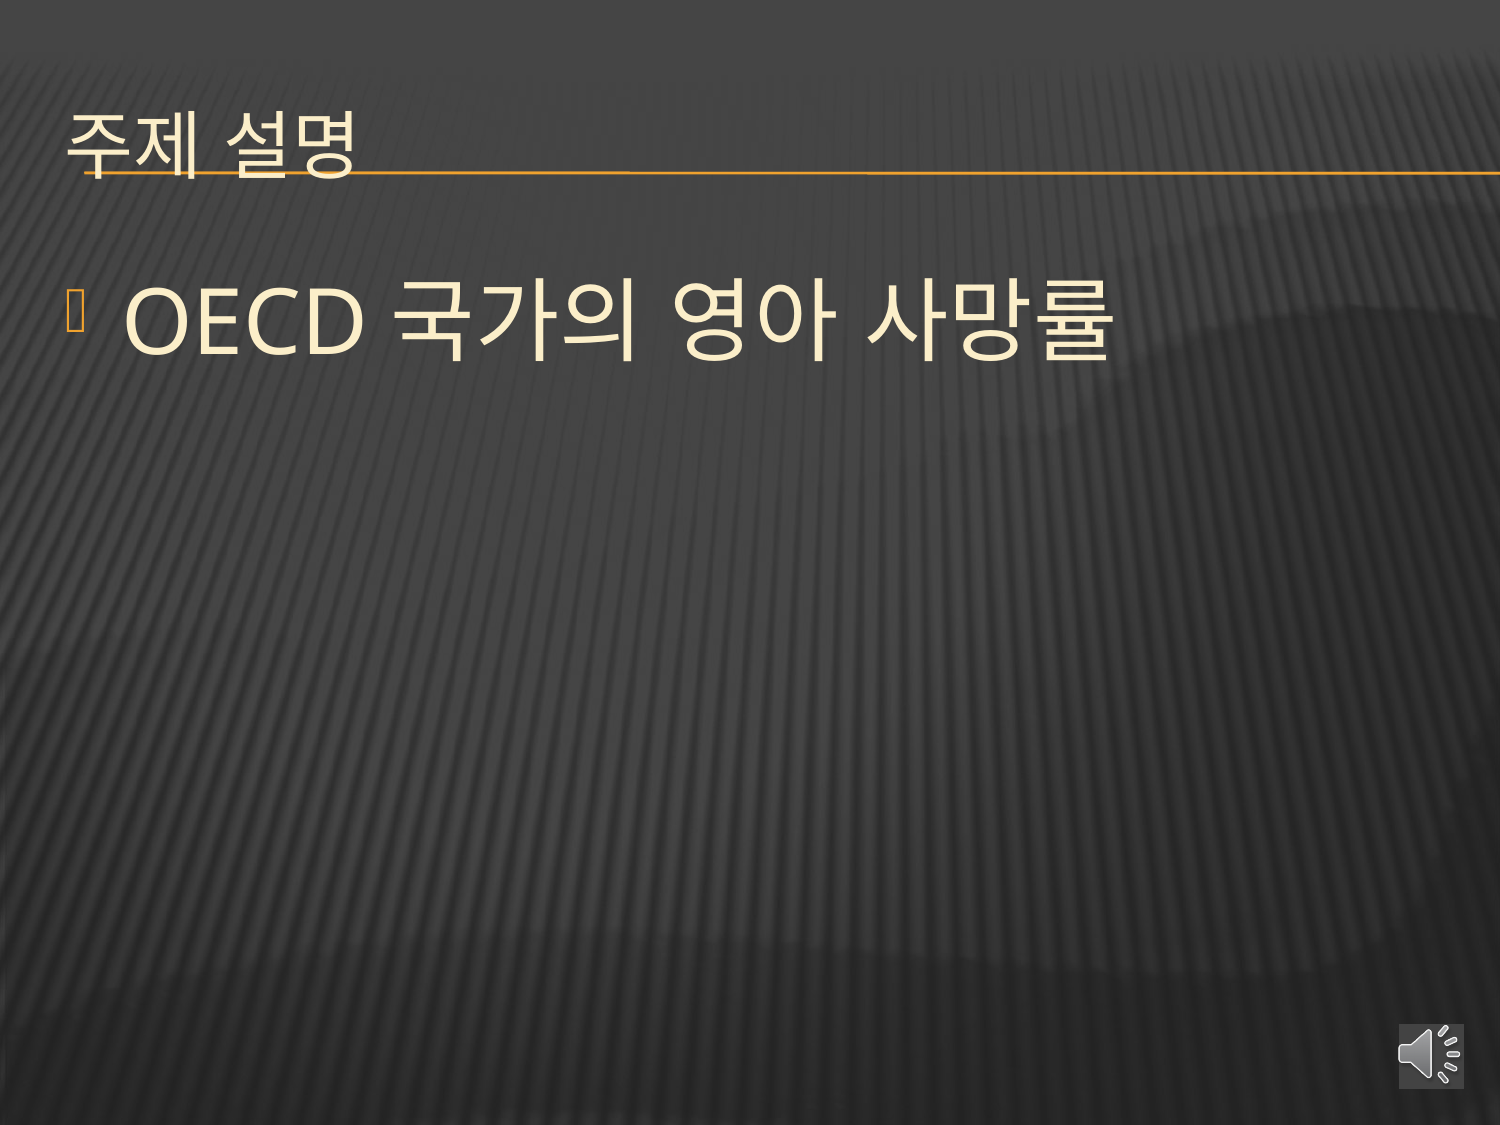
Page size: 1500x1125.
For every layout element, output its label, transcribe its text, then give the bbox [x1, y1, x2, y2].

picture [1397, 1022, 1465, 1090]
list OECD국가의 영아 사망률 [50, 254, 1475, 998]
title 주제 설명 [50, 75, 1475, 213]
